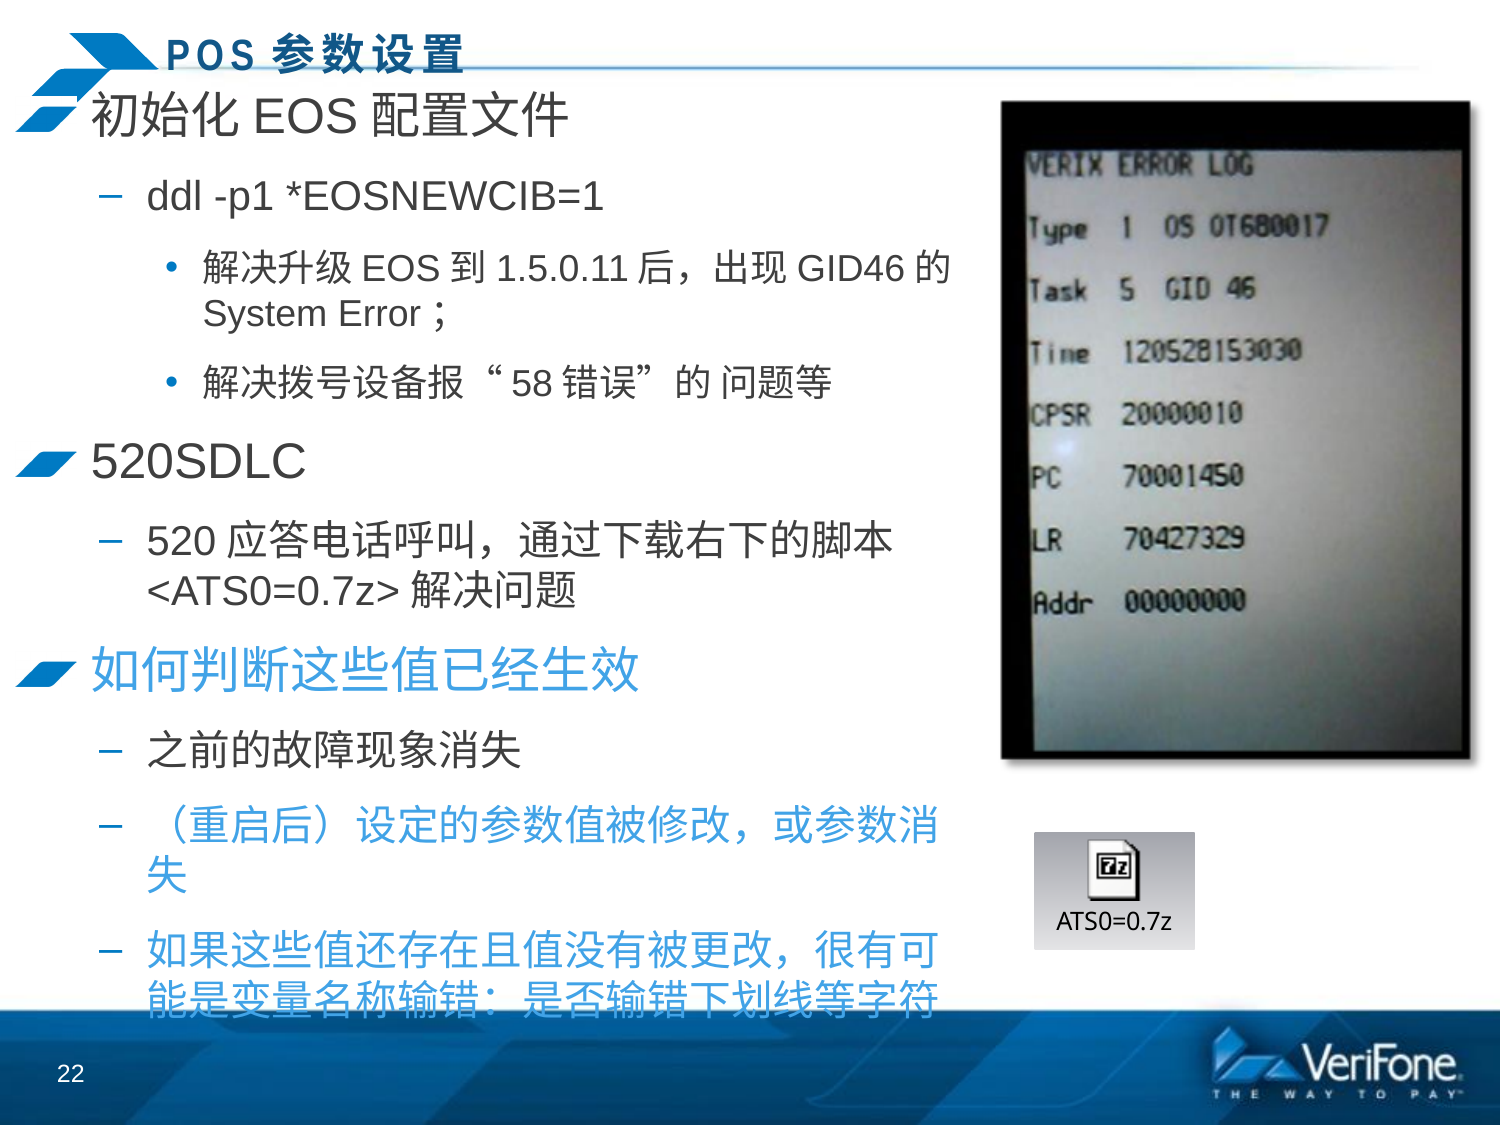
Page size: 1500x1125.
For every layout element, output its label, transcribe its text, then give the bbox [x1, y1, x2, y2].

picture [15, 651, 77, 687]
slide_number 22 [41, 1042, 392, 1103]
title POS参数设置 [166, 26, 1429, 80]
picture [15, 441, 77, 477]
picture [15, 96, 77, 132]
picture [0, 0, 1500, 1125]
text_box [1034, 832, 1195, 950]
list 初始化EOS配置文件 ddl -p1 *EOSNEWCIB=1 解决升级EOS到1.5.0.11后，出现GID46的System Error； 解决拨号设备报“58错误”的 问题等 520SDLC 520应答电话呼叫，通过下载右下的脚本<ATS0=0.7z>解决问题 如何判断这些值已经生效 之前的故障现象消失 （重启后）设定的参数值被修改，或参数消失 如果这些值还存在且值没有被更改，很有可能是变量名称输错：是否输错下划线等字符 [0, 76, 996, 1066]
